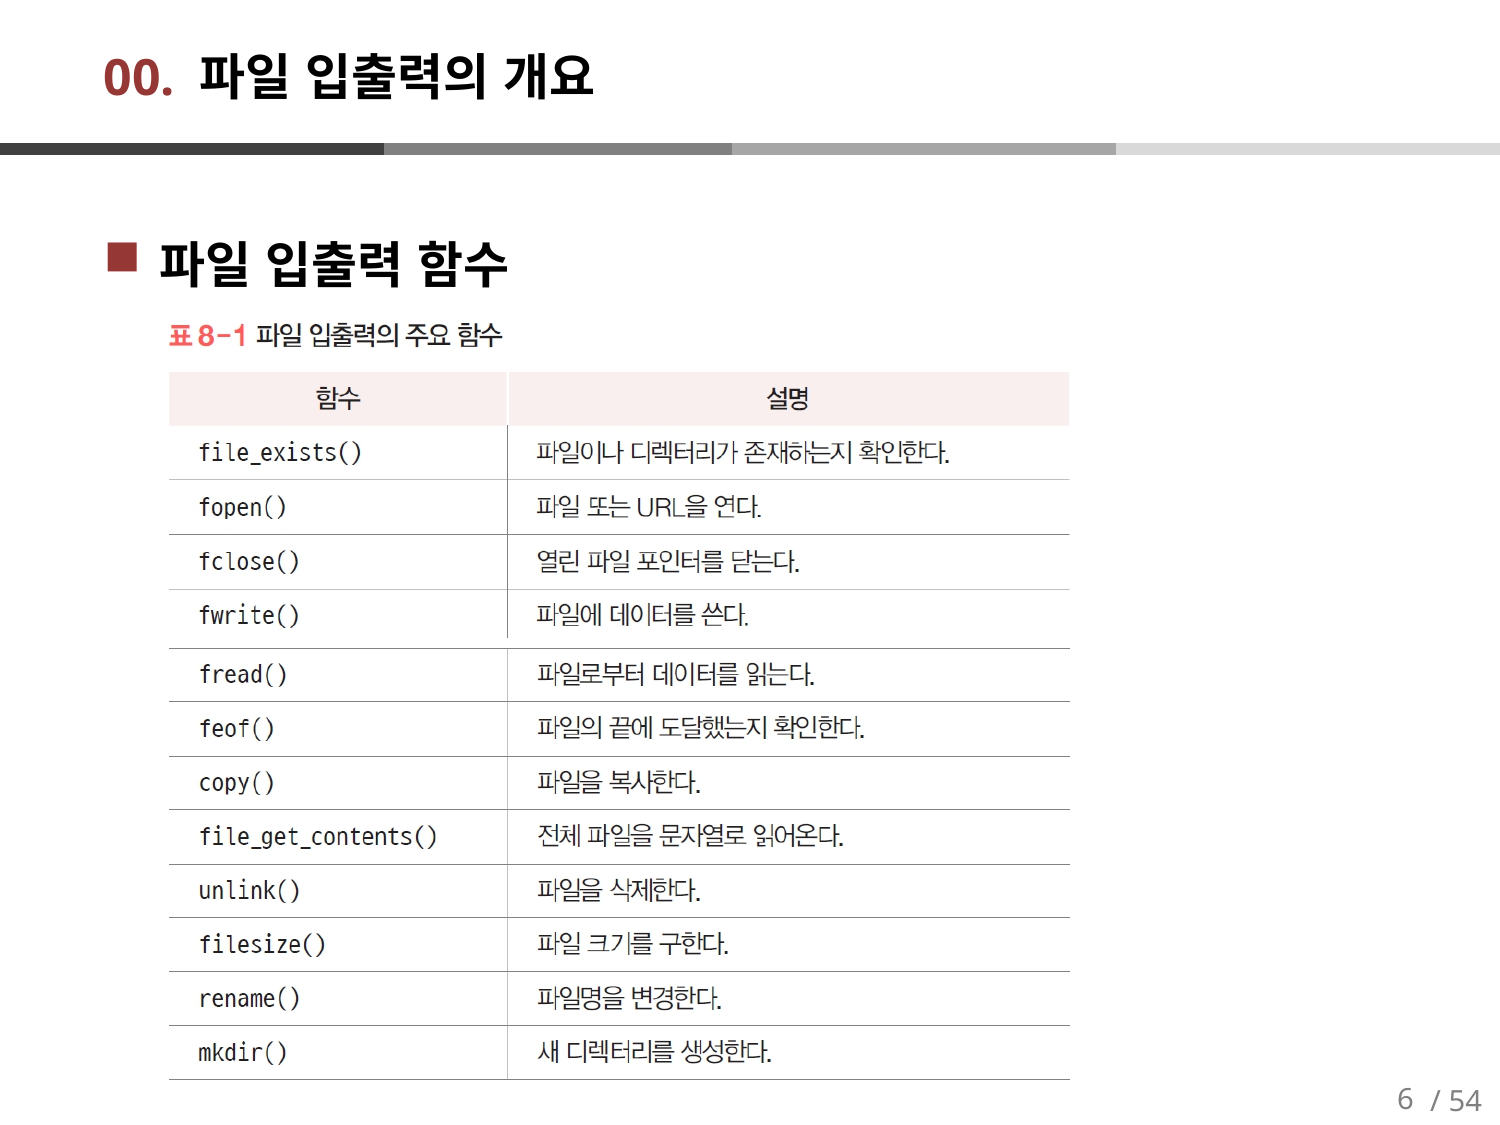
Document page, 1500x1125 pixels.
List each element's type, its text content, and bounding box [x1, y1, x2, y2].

list 파일 입출력 함수 [88, 196, 1436, 1083]
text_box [159, 310, 1081, 1095]
title 00. 파일 입출력의 개요 [88, 30, 1211, 121]
